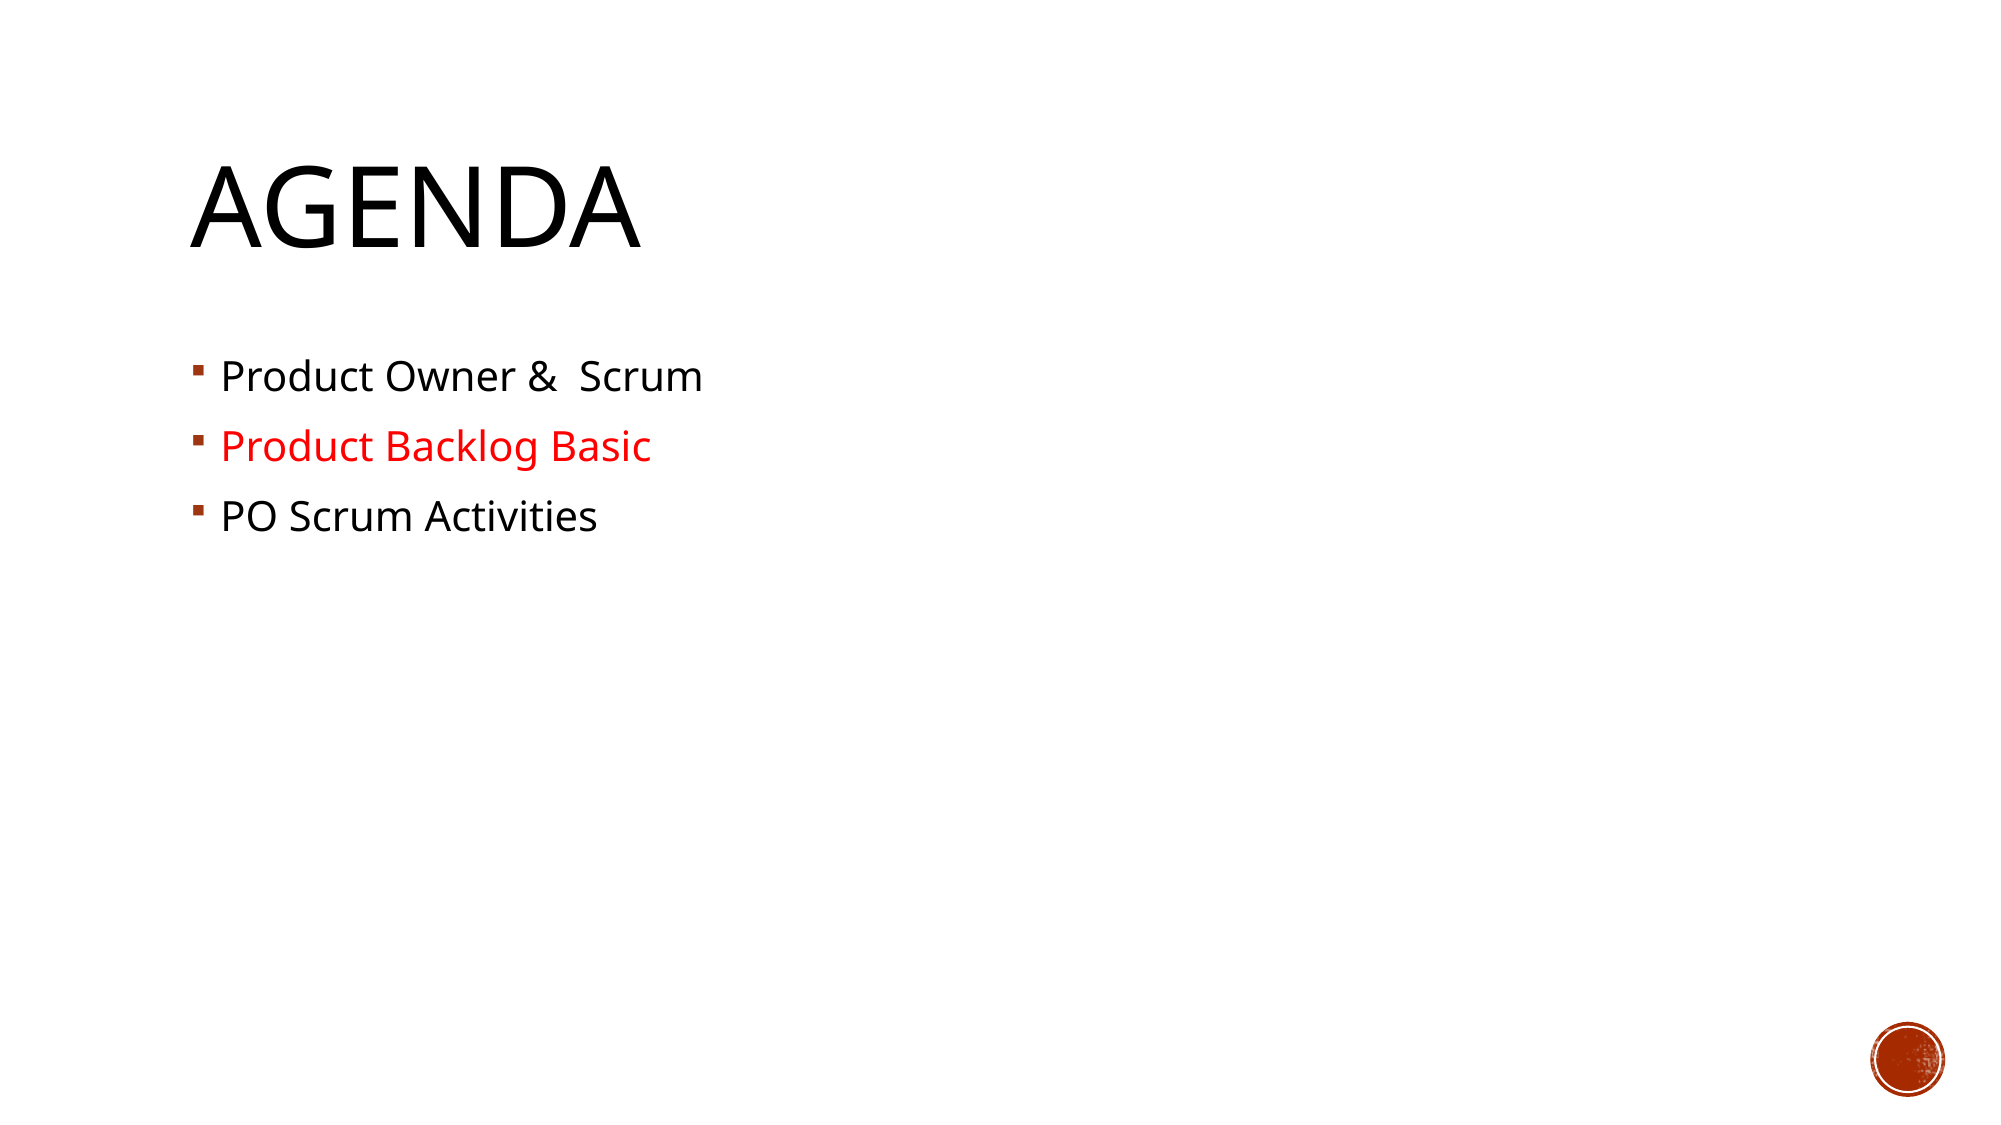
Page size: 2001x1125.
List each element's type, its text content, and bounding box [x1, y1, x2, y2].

title Agenda [175, 79, 1826, 344]
list Product Owner & Scrum Product Backlog Basic PO Scrum Activities [175, 348, 1826, 1013]
